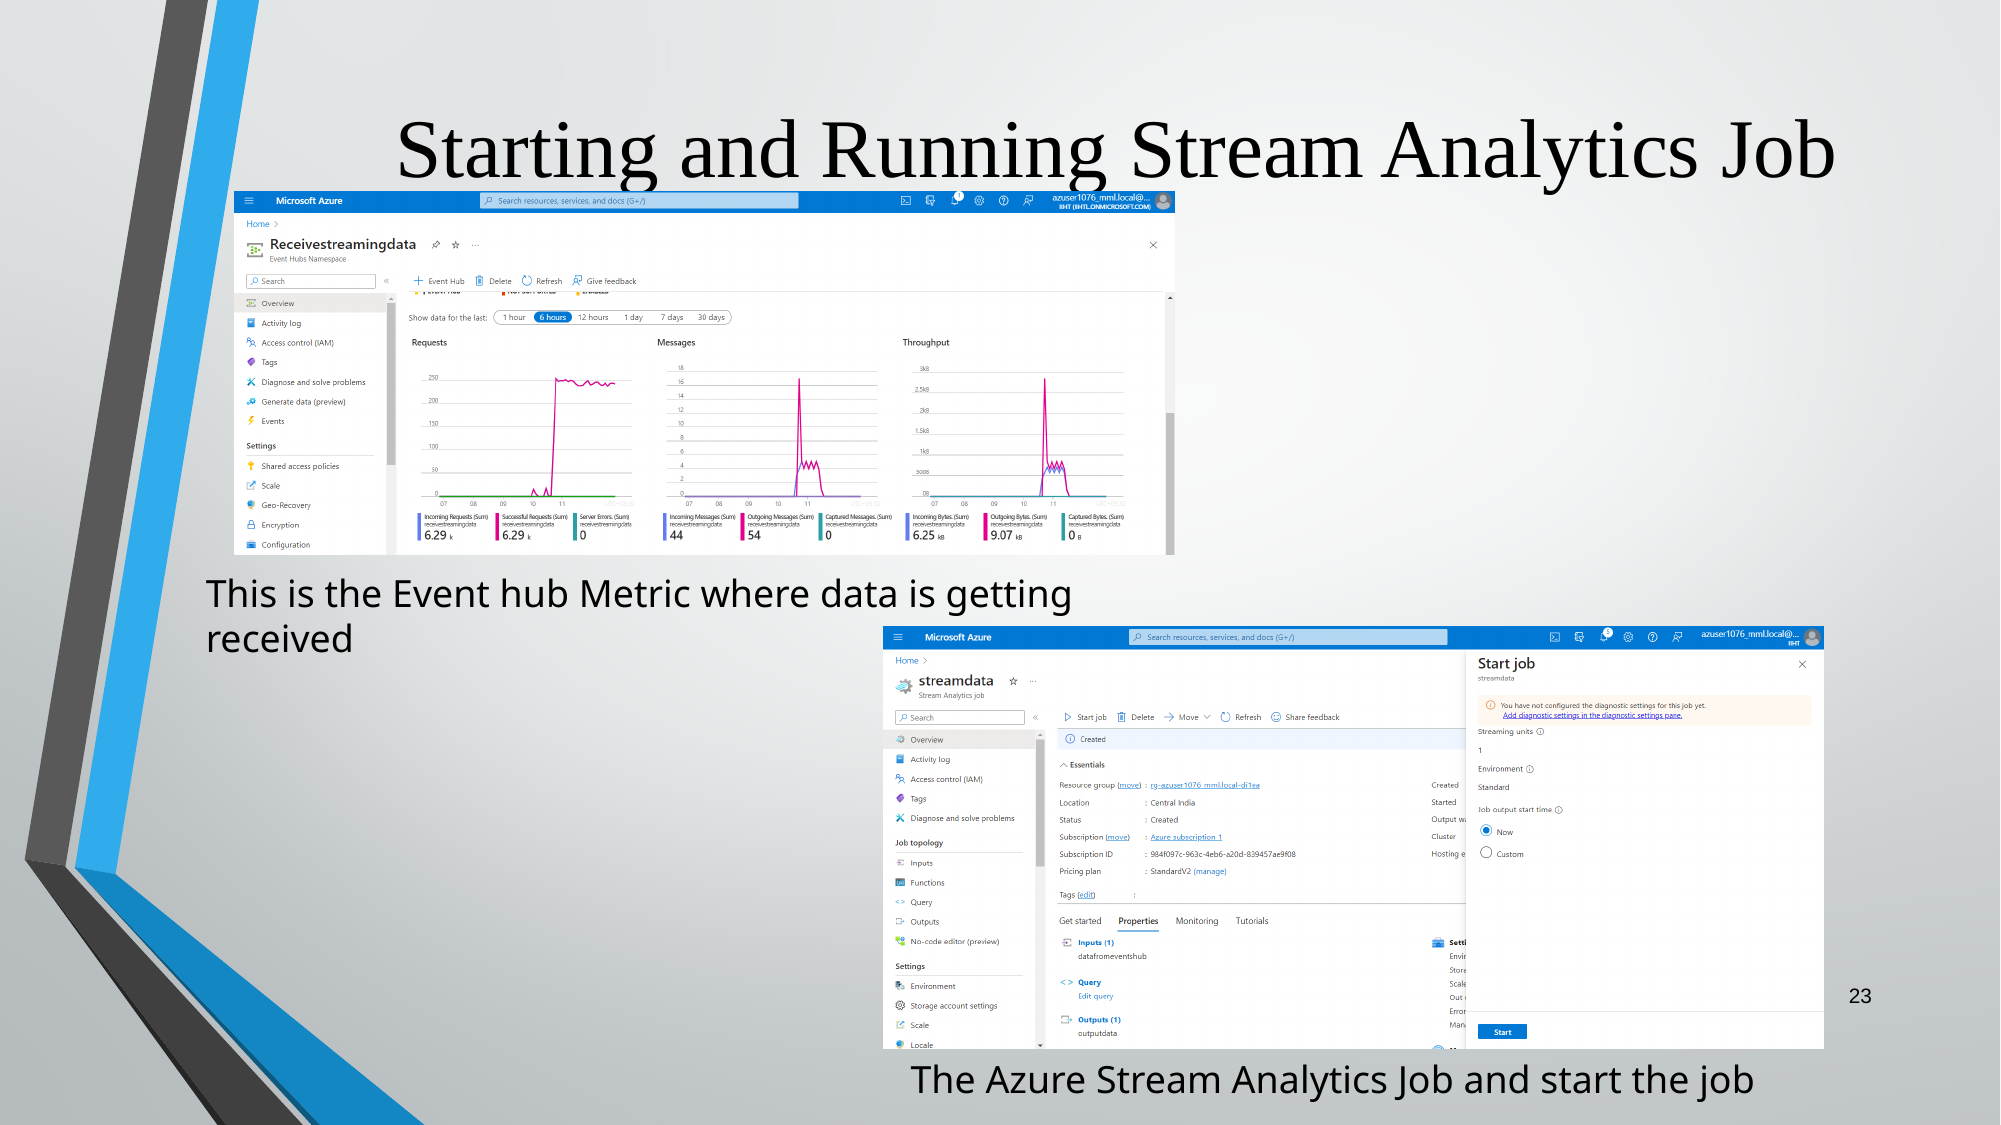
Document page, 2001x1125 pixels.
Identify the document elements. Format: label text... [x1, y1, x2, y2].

text_box This is the Event hub Metric where data is getting received [191, 562, 1148, 713]
text_box The Azure Stream Analytics Job and start the job [895, 1049, 1797, 1109]
picture [234, 191, 1176, 555]
picture [883, 626, 1825, 1049]
slide_number 23 [1825, 965, 1887, 1025]
title Starting and Running Stream Analytics Job [295, 0, 1939, 288]
